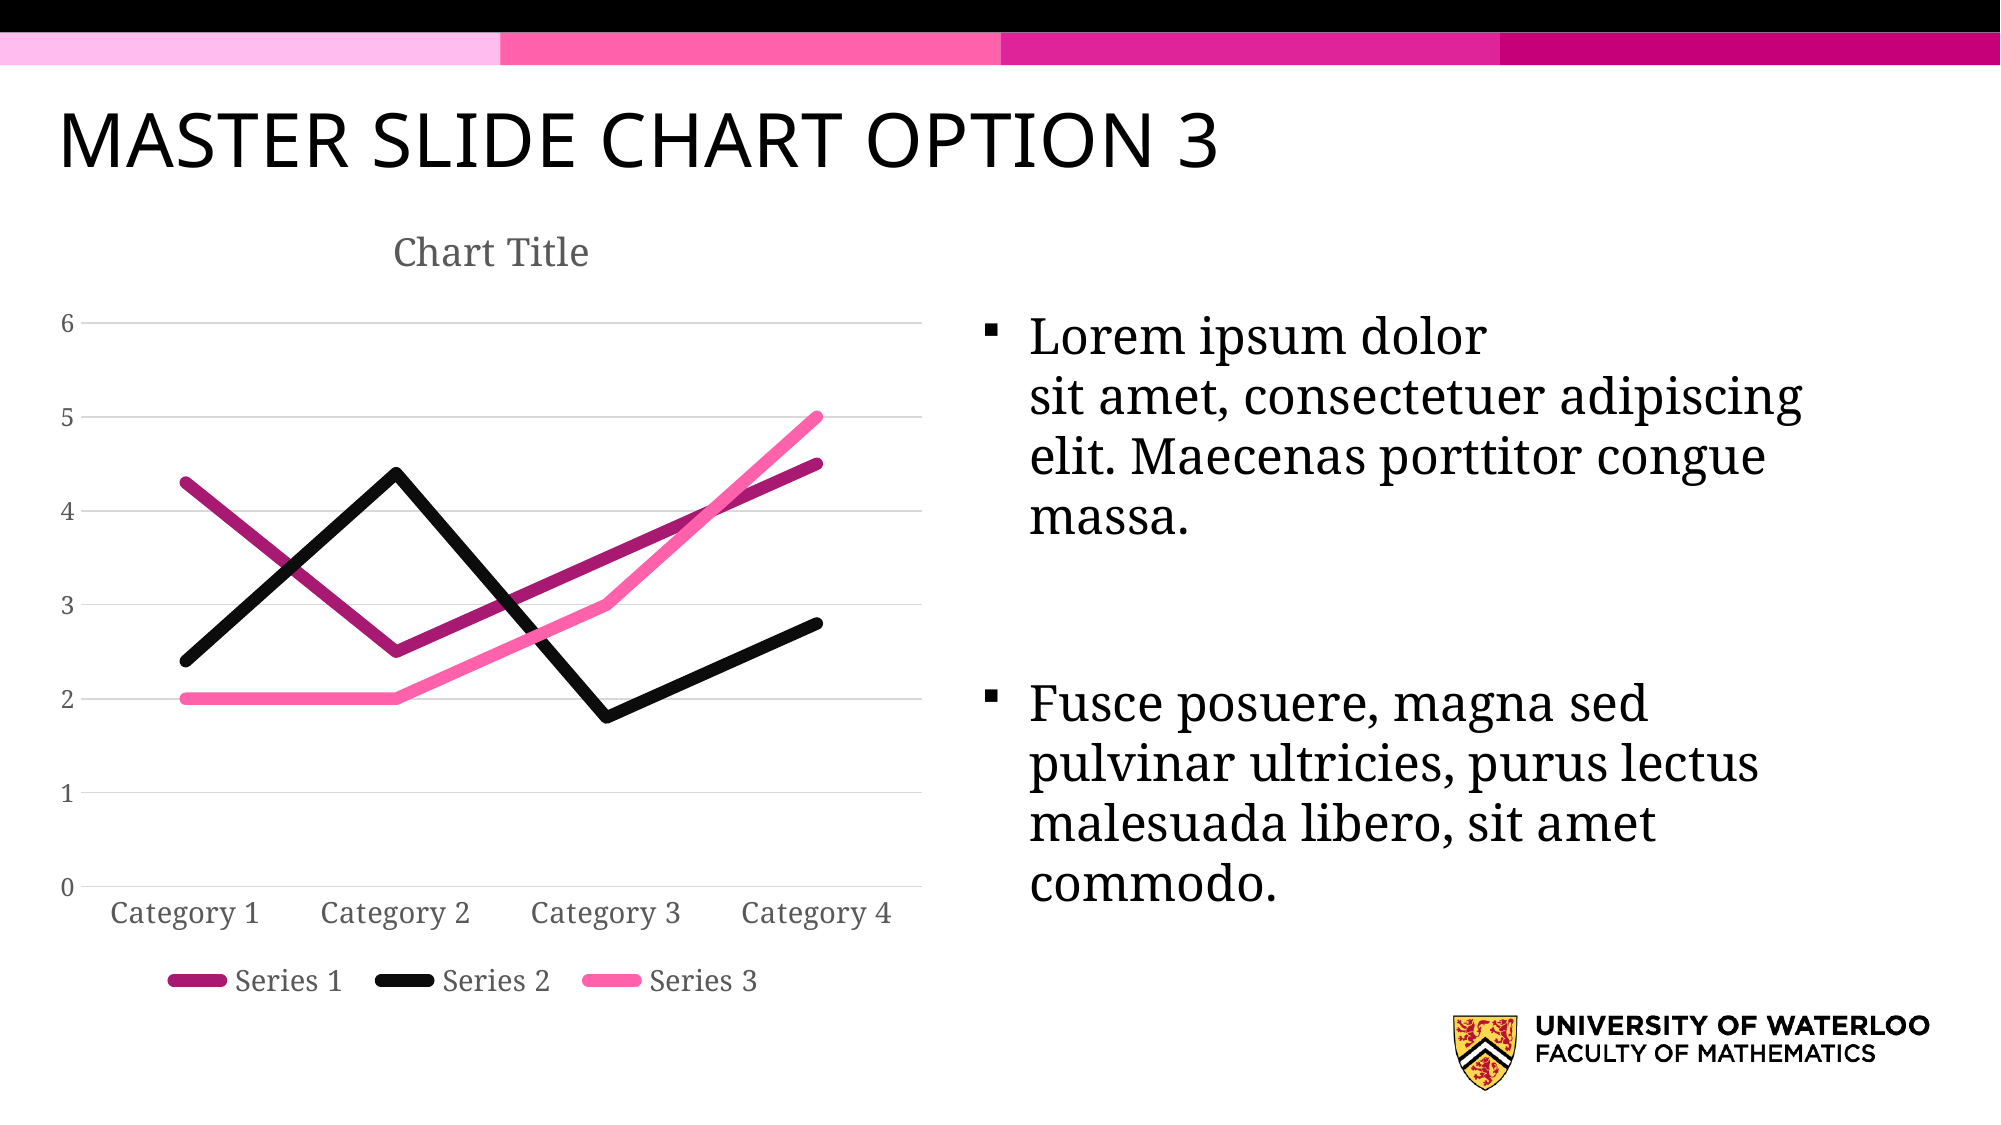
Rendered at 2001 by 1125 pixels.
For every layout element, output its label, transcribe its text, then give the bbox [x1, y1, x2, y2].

chart [42, 188, 940, 1014]
title MASTER SLIDE CHART OPTION 3 [42, 71, 1941, 219]
picture [1375, 956, 2001, 1125]
list Lorem ipsum dolor sit amet, consectetuer adipiscing elit. Maecenas porttitor congue massa. Fusce posuere, magna sed pulvinar ultricies, purus lectus malesuada libero, sit amet commodo. [966, 203, 1860, 1014]
